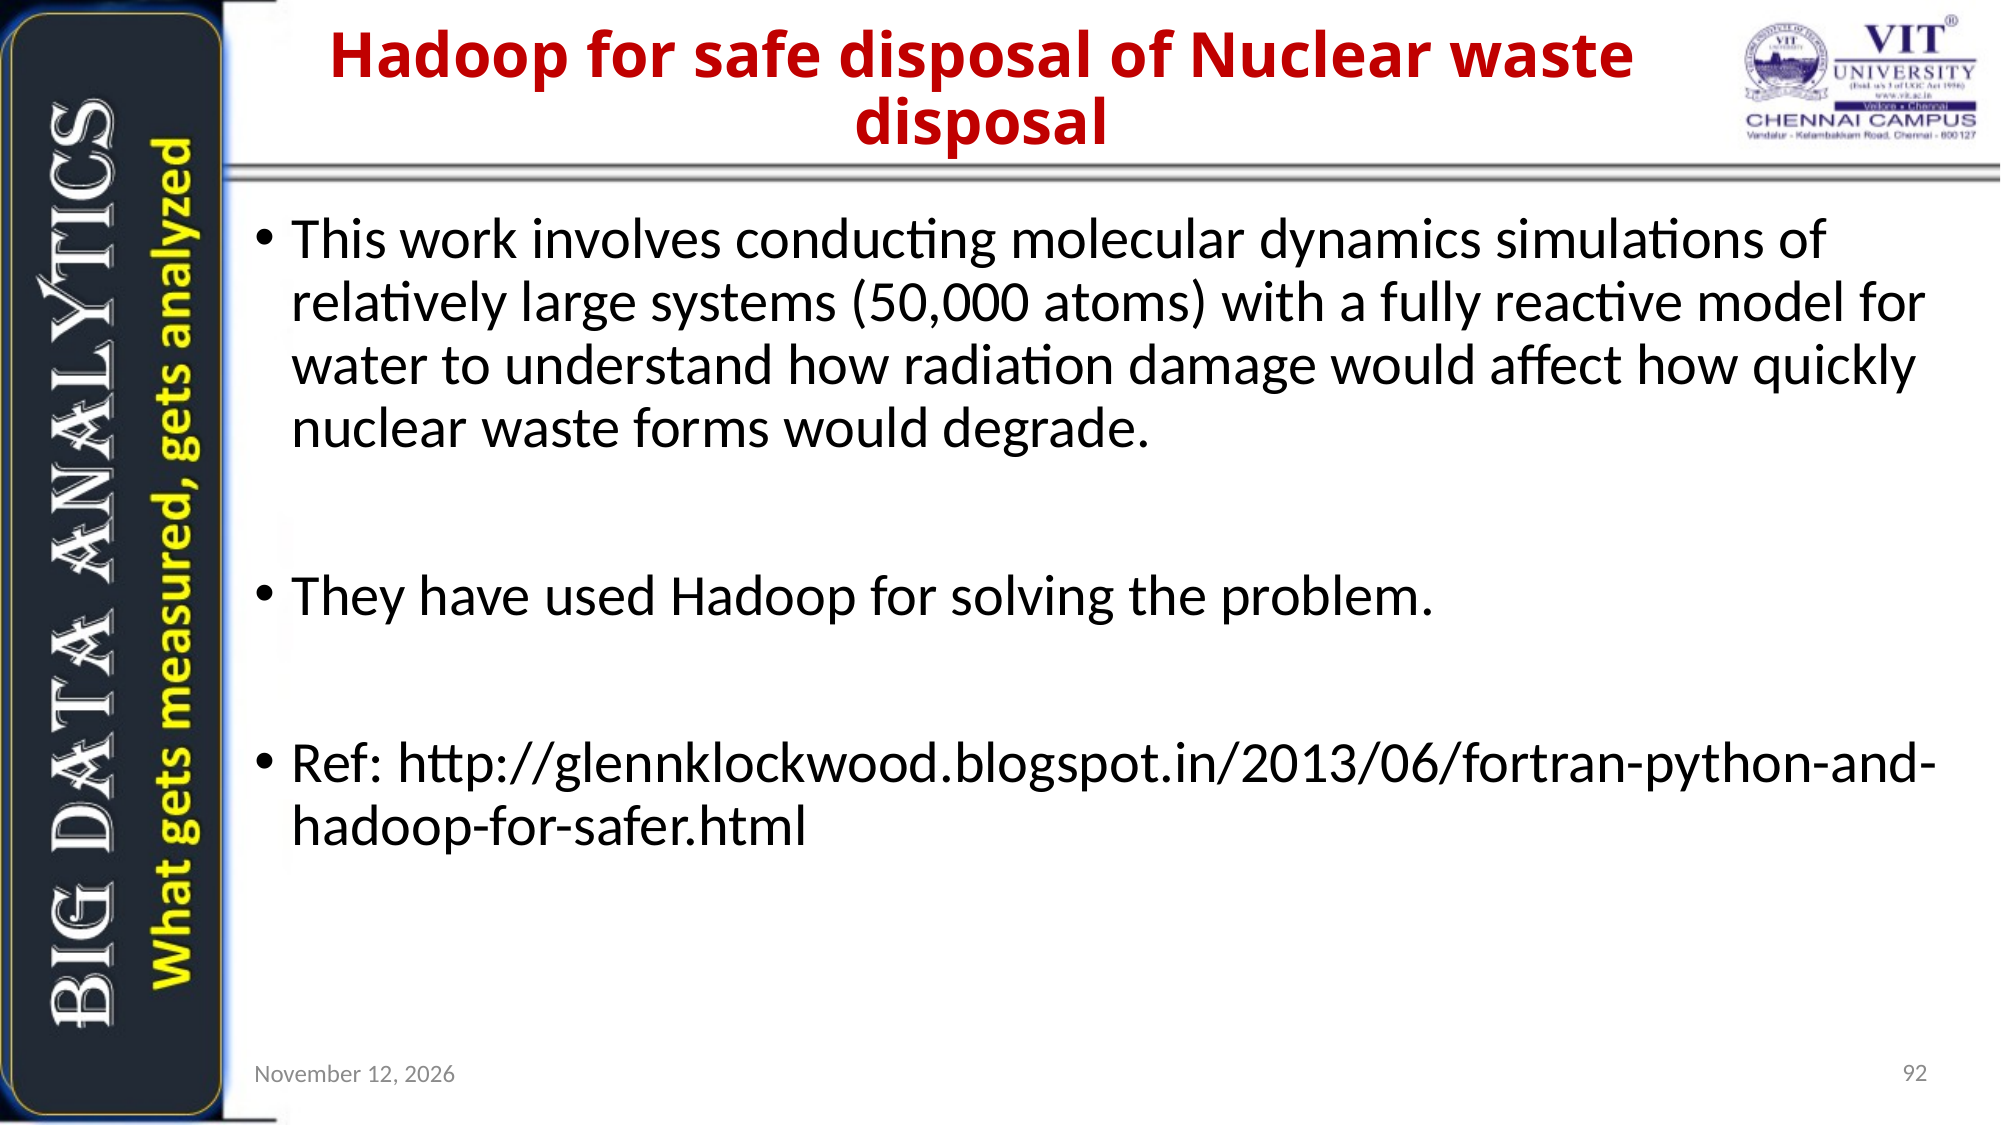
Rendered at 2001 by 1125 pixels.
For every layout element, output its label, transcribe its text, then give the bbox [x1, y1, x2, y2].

list This work involves conducting molecular dynamics simulations of relatively large systems (50,000 atoms) with a fully reactive model for water to understand how radiation damage would affect how quickly nuclear waste forms would degrade. They have used Hadoop for solving the problem. Ref: http://glennklockwood.blogspot.in/2013/06/fortran-python-and-hadoop-for-safer.html [239, 200, 1965, 1017]
slide_number 92 [1778, 1040, 1943, 1103]
title Hadoop for safe disposal of Nuclear waste disposal [239, 16, 1725, 167]
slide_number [239, 1042, 588, 1103]
picture [0, 0, 2001, 1125]
